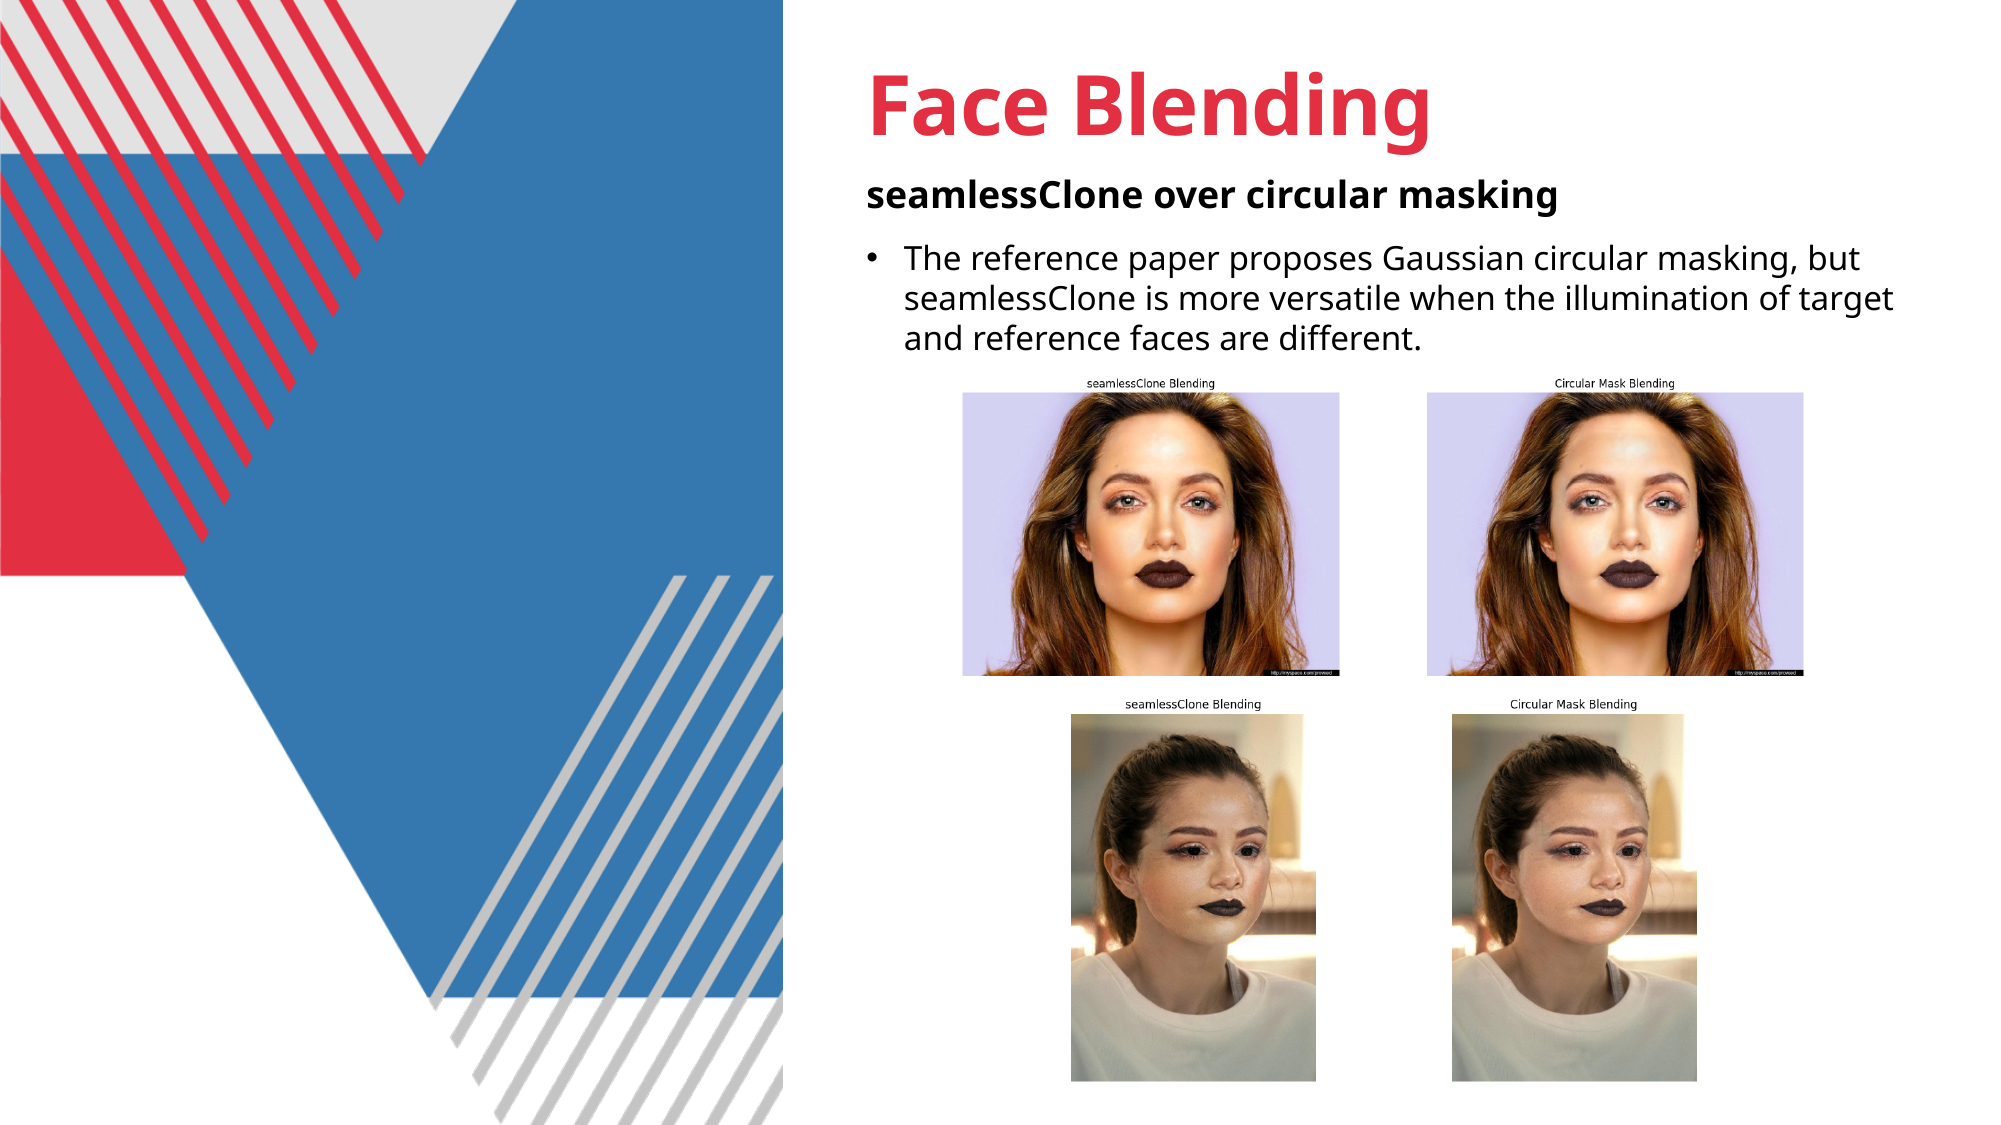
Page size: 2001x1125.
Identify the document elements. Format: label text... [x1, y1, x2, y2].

picture [1064, 692, 1702, 1088]
list seamlessClone over circular masking The reference paper proposes Gaussian circular masking, but seamlessClone is more versatile when the illumination of target and reference faces are different. [851, 163, 1914, 497]
picture [956, 372, 1809, 682]
title Face Blending [851, 55, 1914, 163]
picture [0, 0, 783, 1125]
